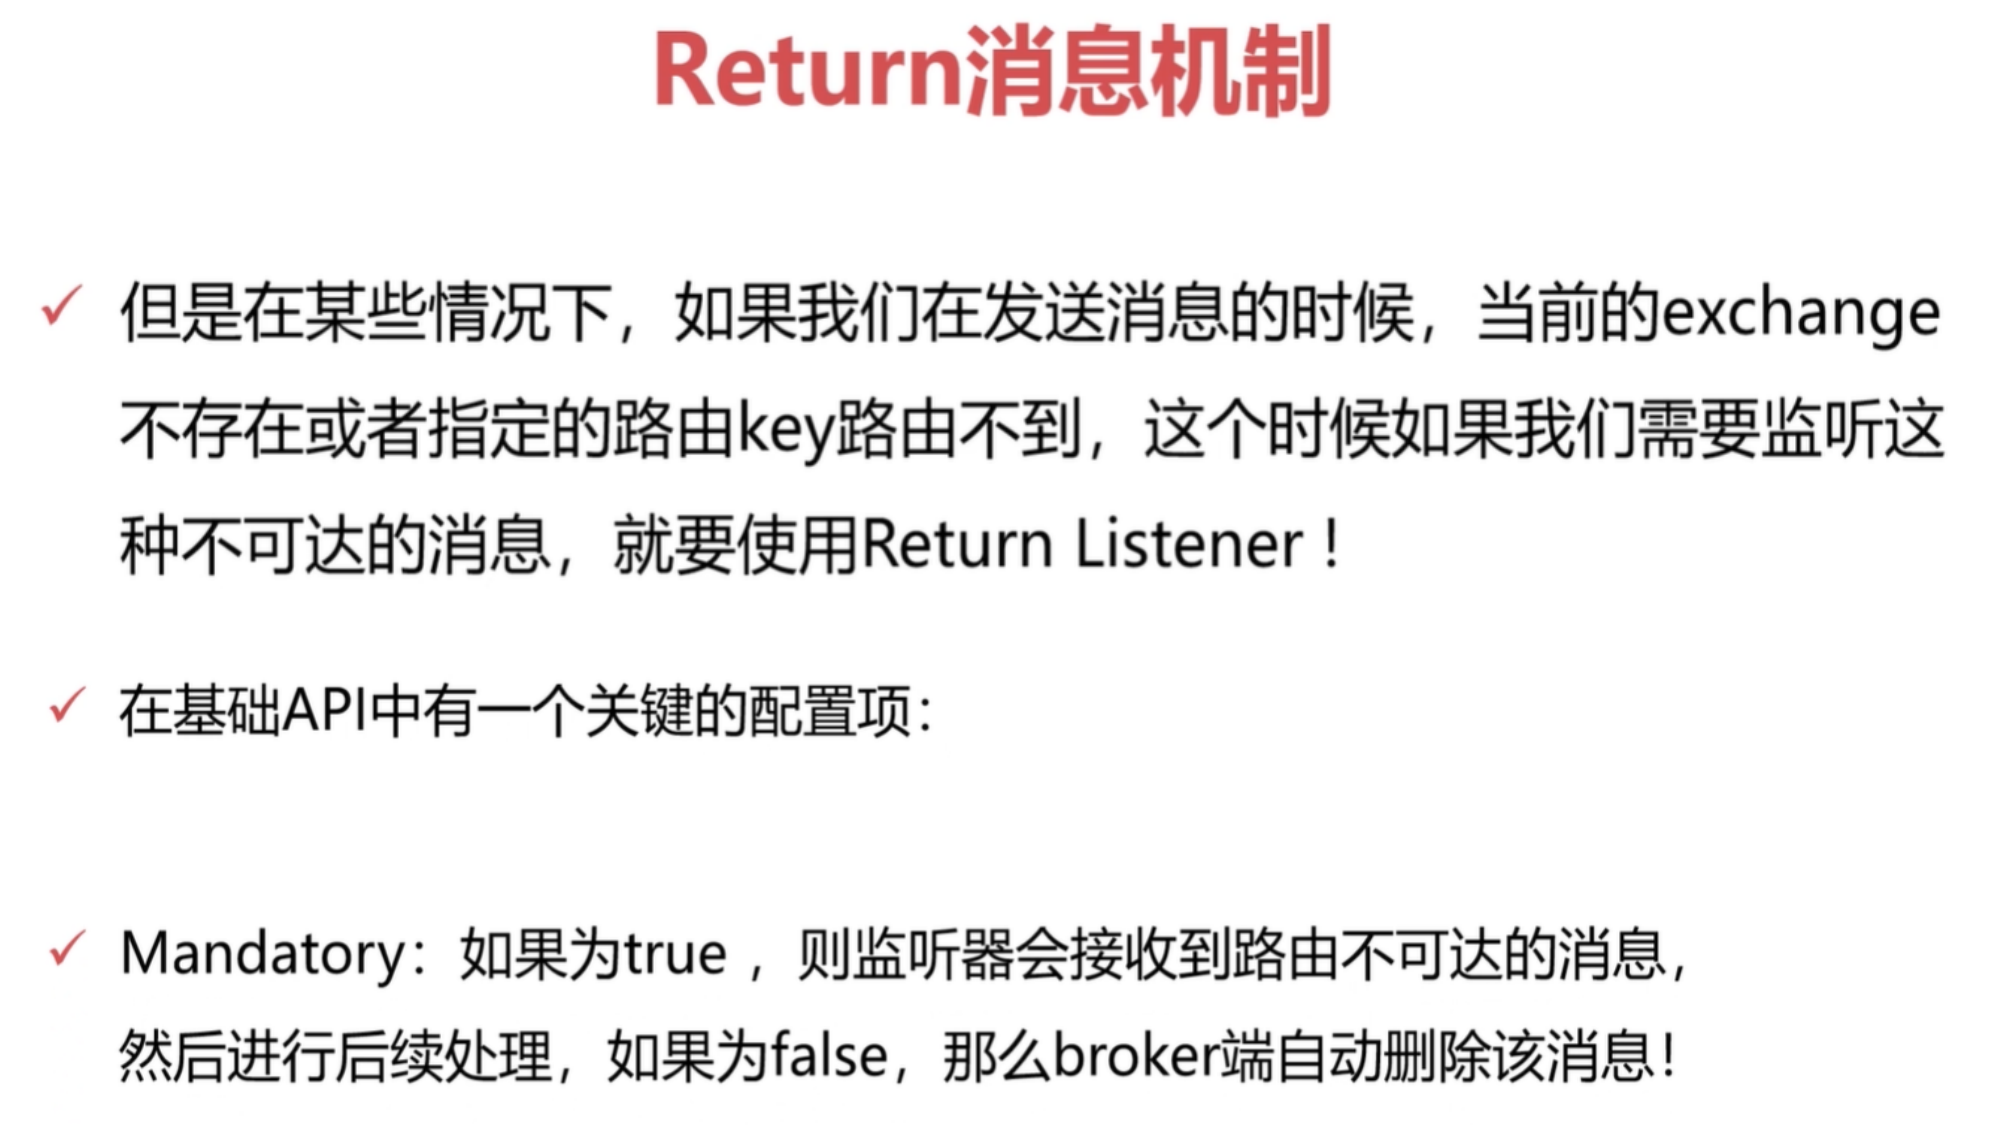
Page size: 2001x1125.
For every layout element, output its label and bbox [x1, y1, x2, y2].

picture [0, 0, 2000, 615]
picture [31, 652, 1689, 1125]
